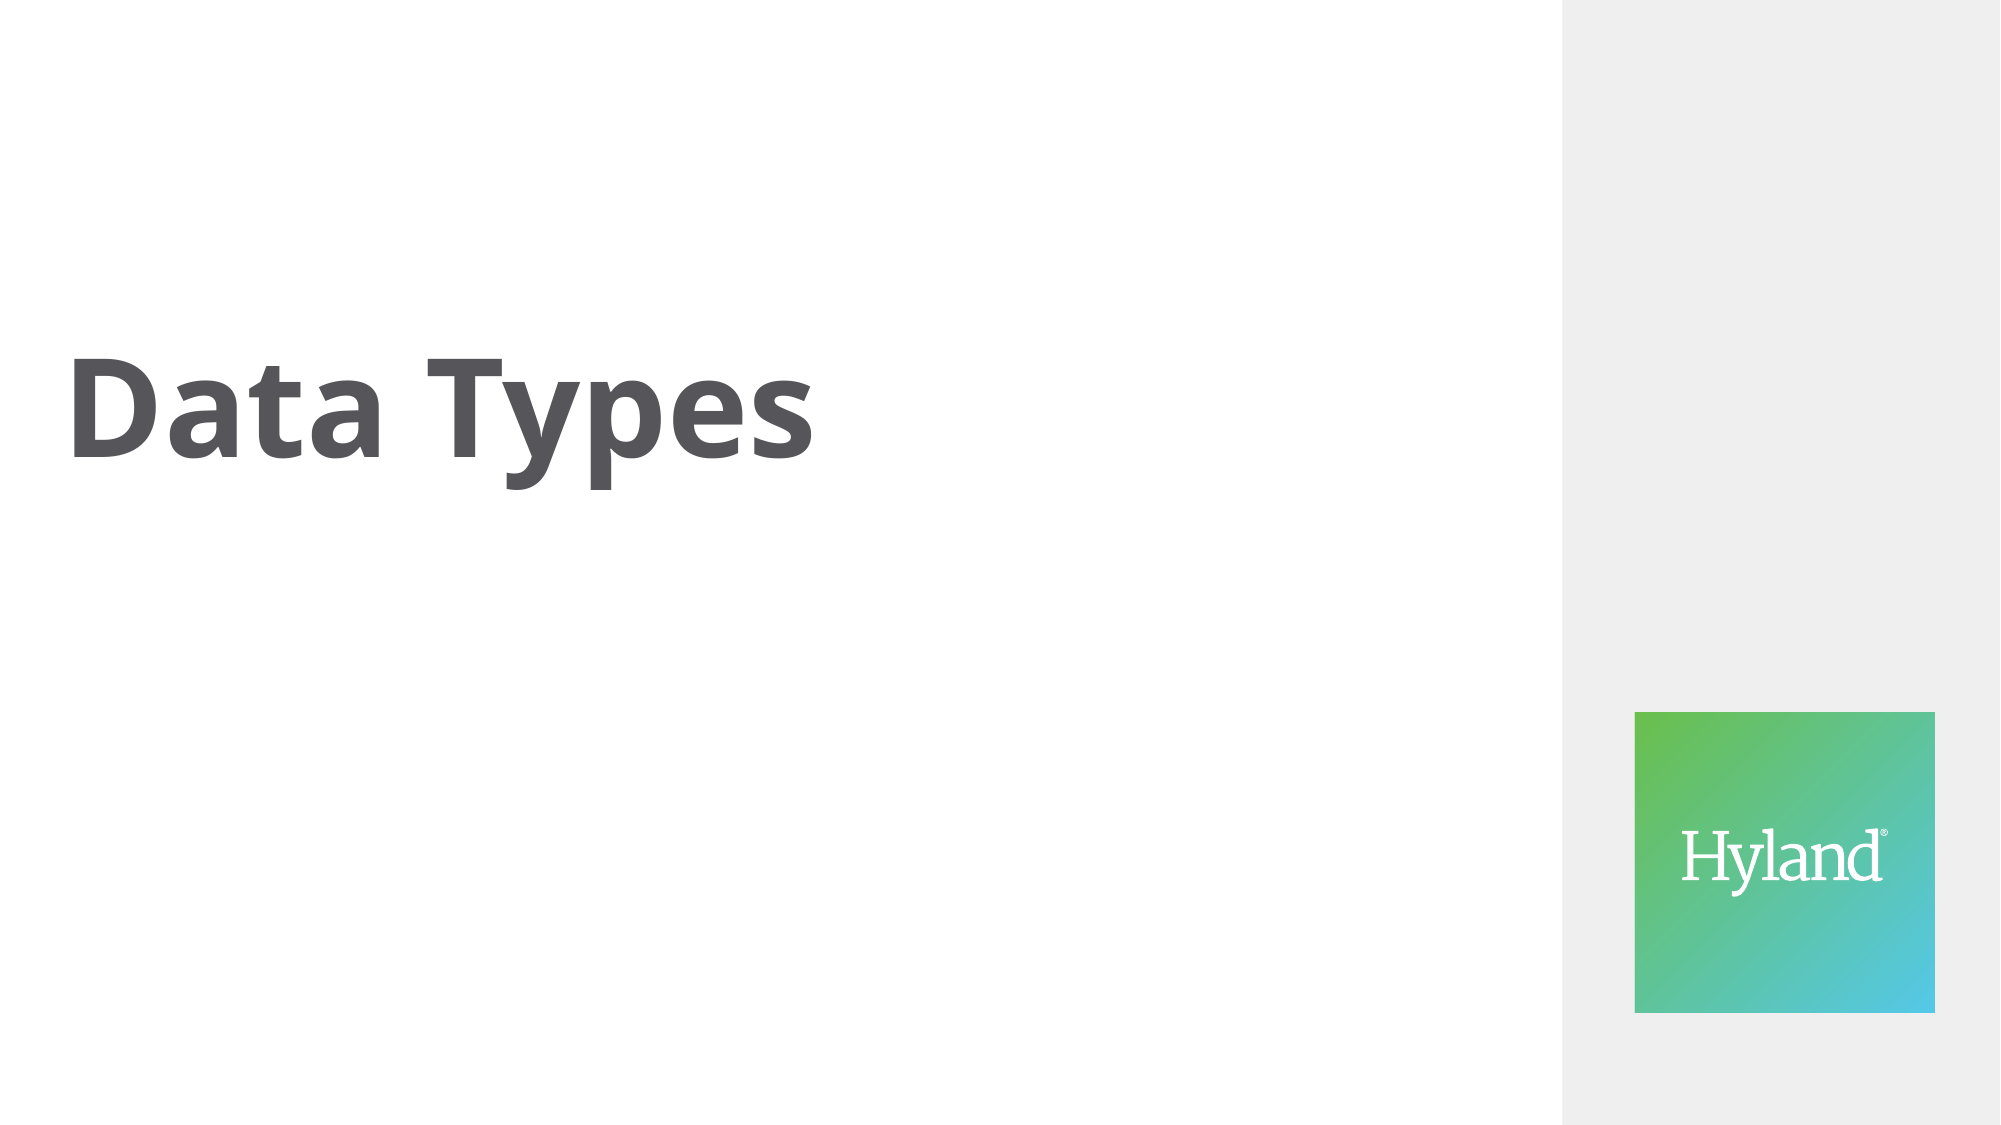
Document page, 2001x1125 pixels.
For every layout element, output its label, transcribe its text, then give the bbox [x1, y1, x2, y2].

title Data Types [62, 37, 1507, 488]
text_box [1634, 712, 1935, 1013]
